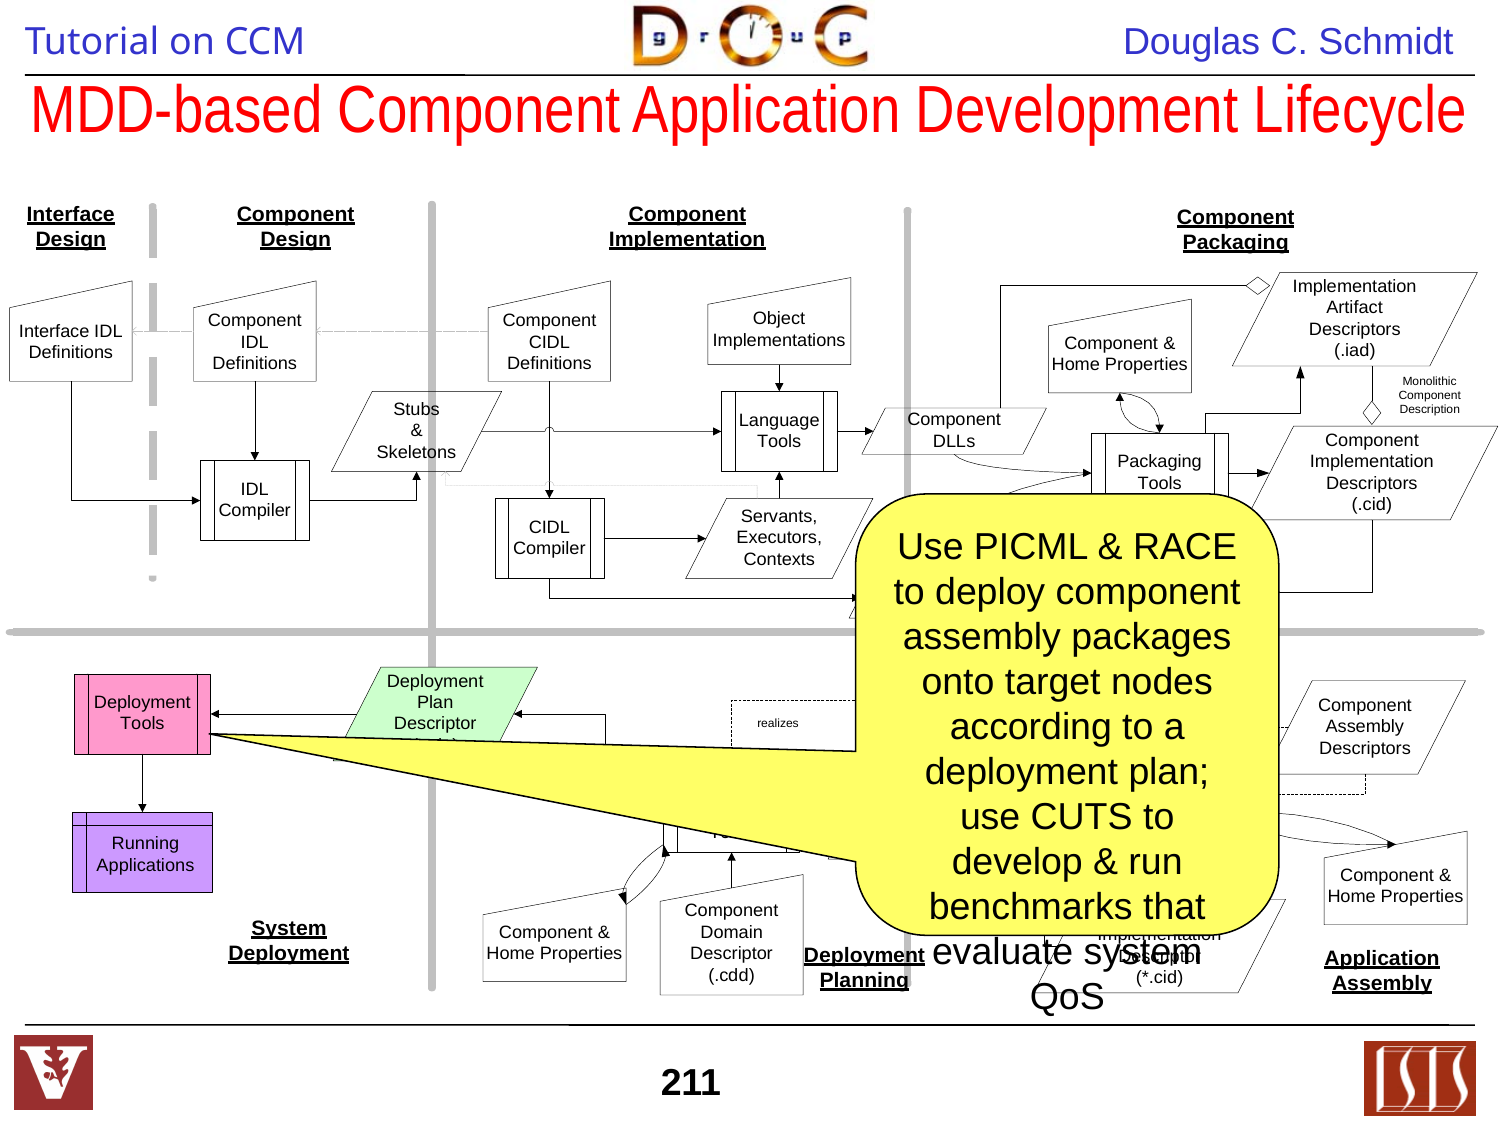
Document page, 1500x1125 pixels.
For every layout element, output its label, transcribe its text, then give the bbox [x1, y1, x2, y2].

picture [1364, 1041, 1476, 1116]
picture [624, 0, 875, 71]
picture [14, 1035, 93, 1110]
title MDD-based Component Application Development Lifecycle [0, 74, 1500, 138]
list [0, 190, 1500, 1009]
